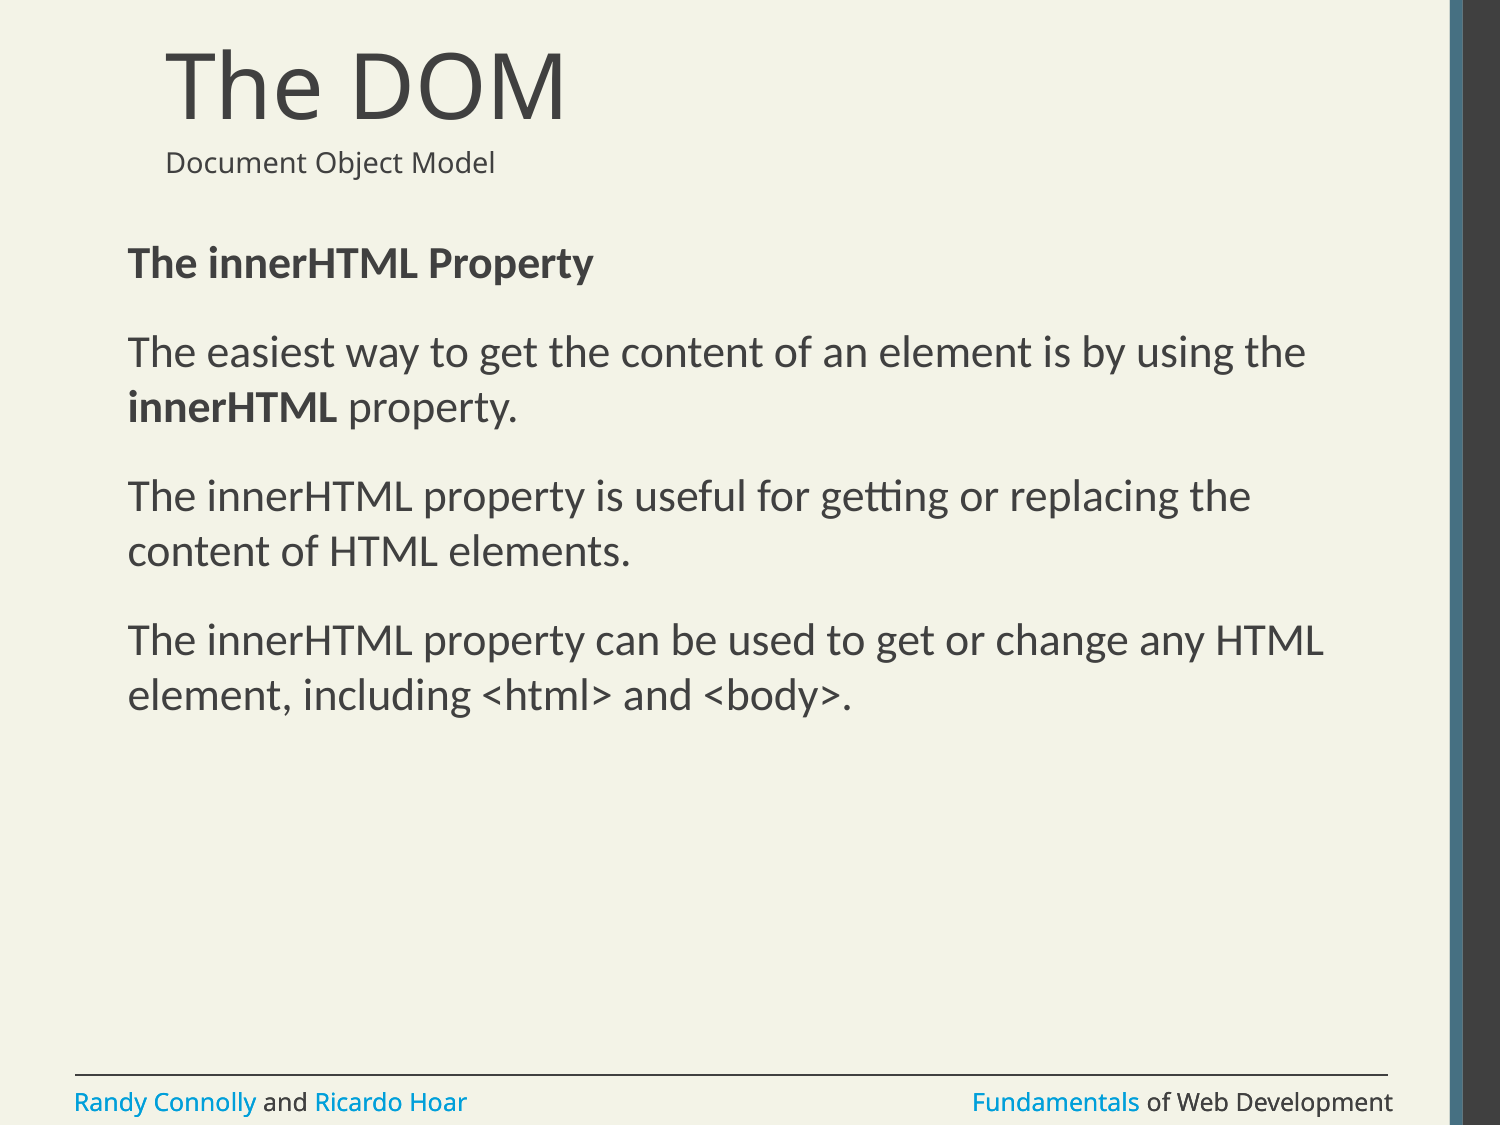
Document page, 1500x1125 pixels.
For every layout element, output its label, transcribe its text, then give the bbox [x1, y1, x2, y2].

list Document Object Model [150, 137, 1200, 188]
title The DOM [150, 20, 1425, 188]
list The innerHTML Property The easiest way to get the content of an element is by using the innerHTML property. The innerHTML property is useful for getting or replacing the content of HTML elements. The innerHTML property can be used to get or change any HTML element, including <html> and <body>. [112, 224, 1388, 1063]
